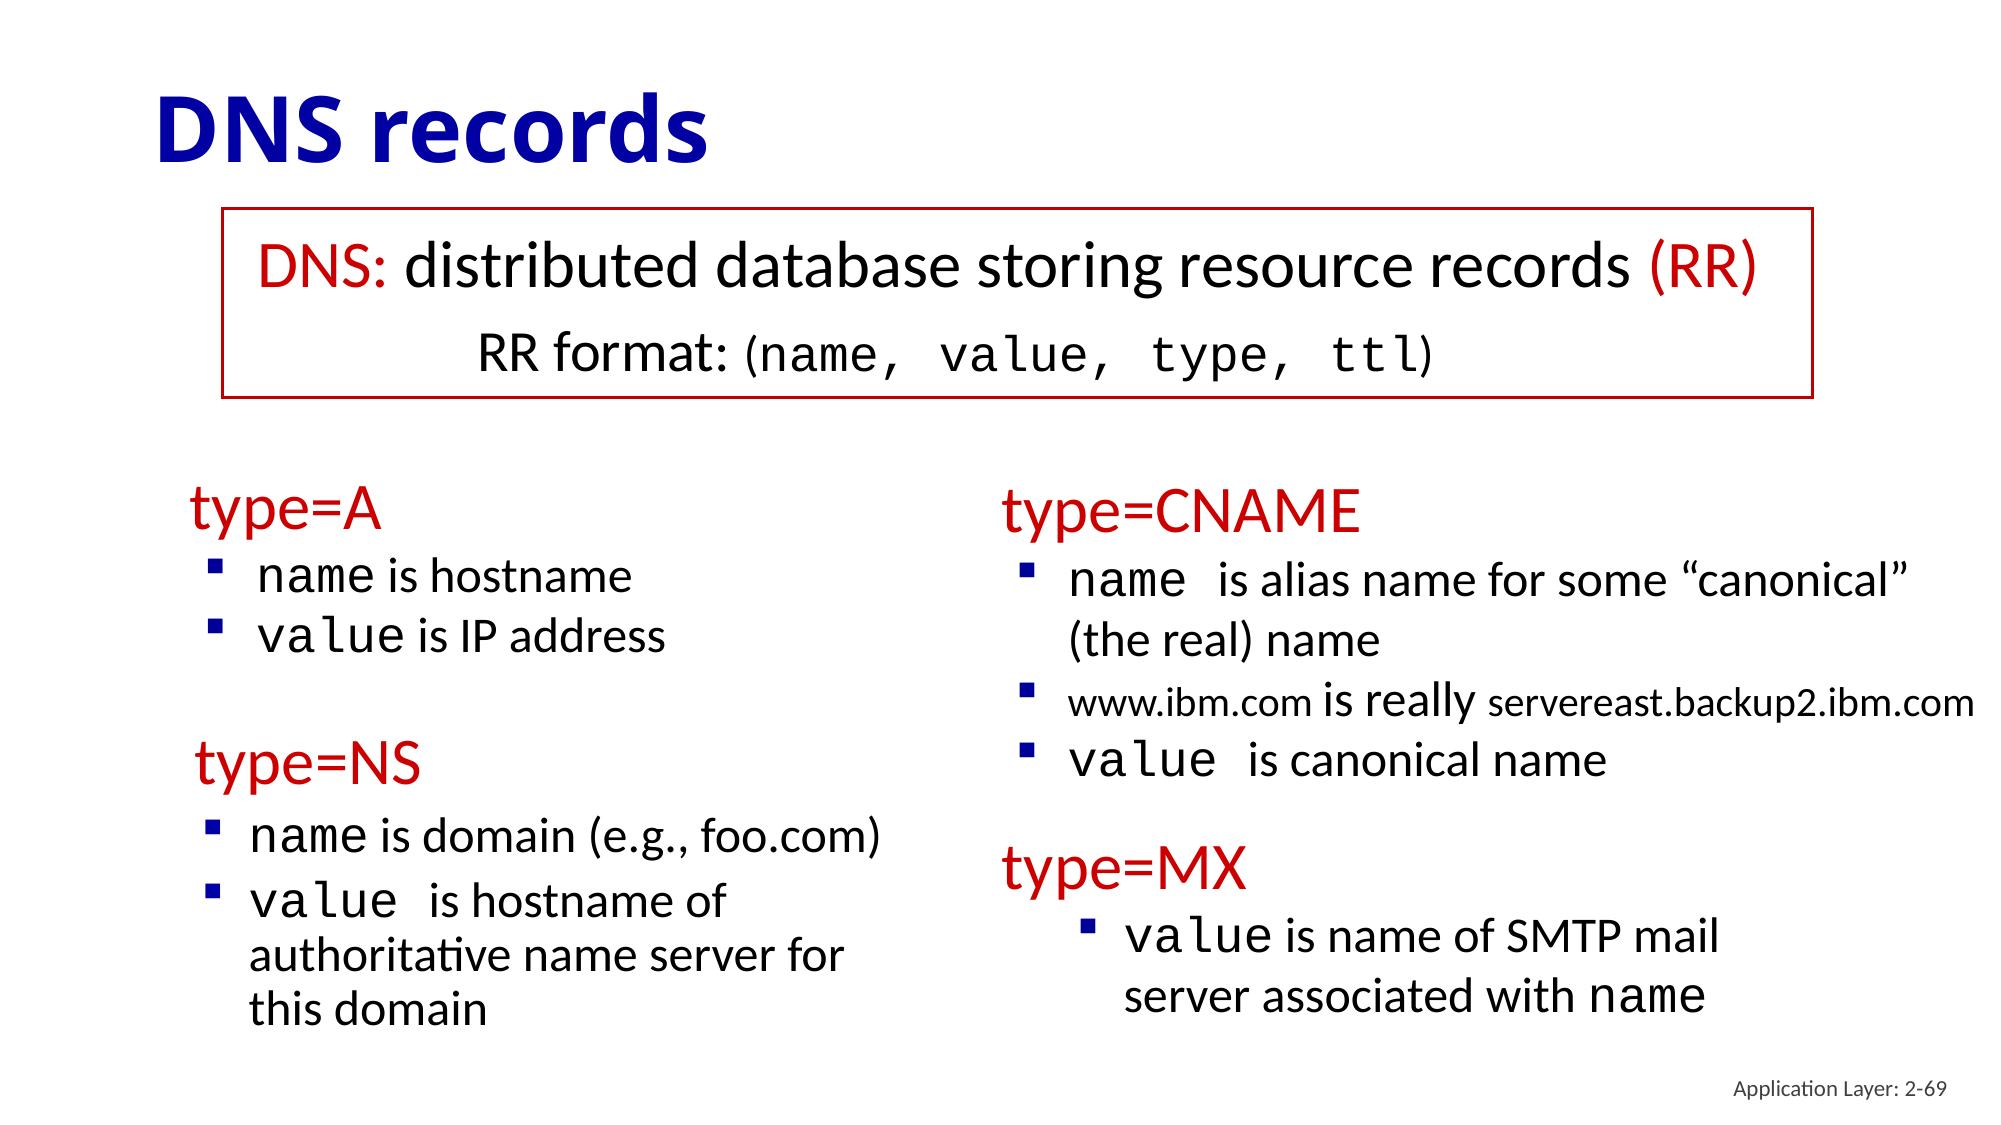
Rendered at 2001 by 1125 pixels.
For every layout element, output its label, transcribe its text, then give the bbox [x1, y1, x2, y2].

text_box type=MX value is name of SMTP mail server associated with name [986, 815, 1855, 1030]
slide_number Application Layer: 2- [1512, 1056, 1963, 1117]
text_box type=A name is hostname value is IP address [175, 455, 801, 670]
text_box type=NS name is domain (e.g., foo.com) value is hostname of authoritative name server for this domain [177, 719, 924, 1033]
text_box type=CNAME name is alias name for some “canonical” (the real) name www.ibm.com is really servereast.backup2.ibm.com value is canonical name [986, 458, 2000, 816]
title DNS records [137, 59, 1863, 207]
text_box [222, 207, 1813, 399]
